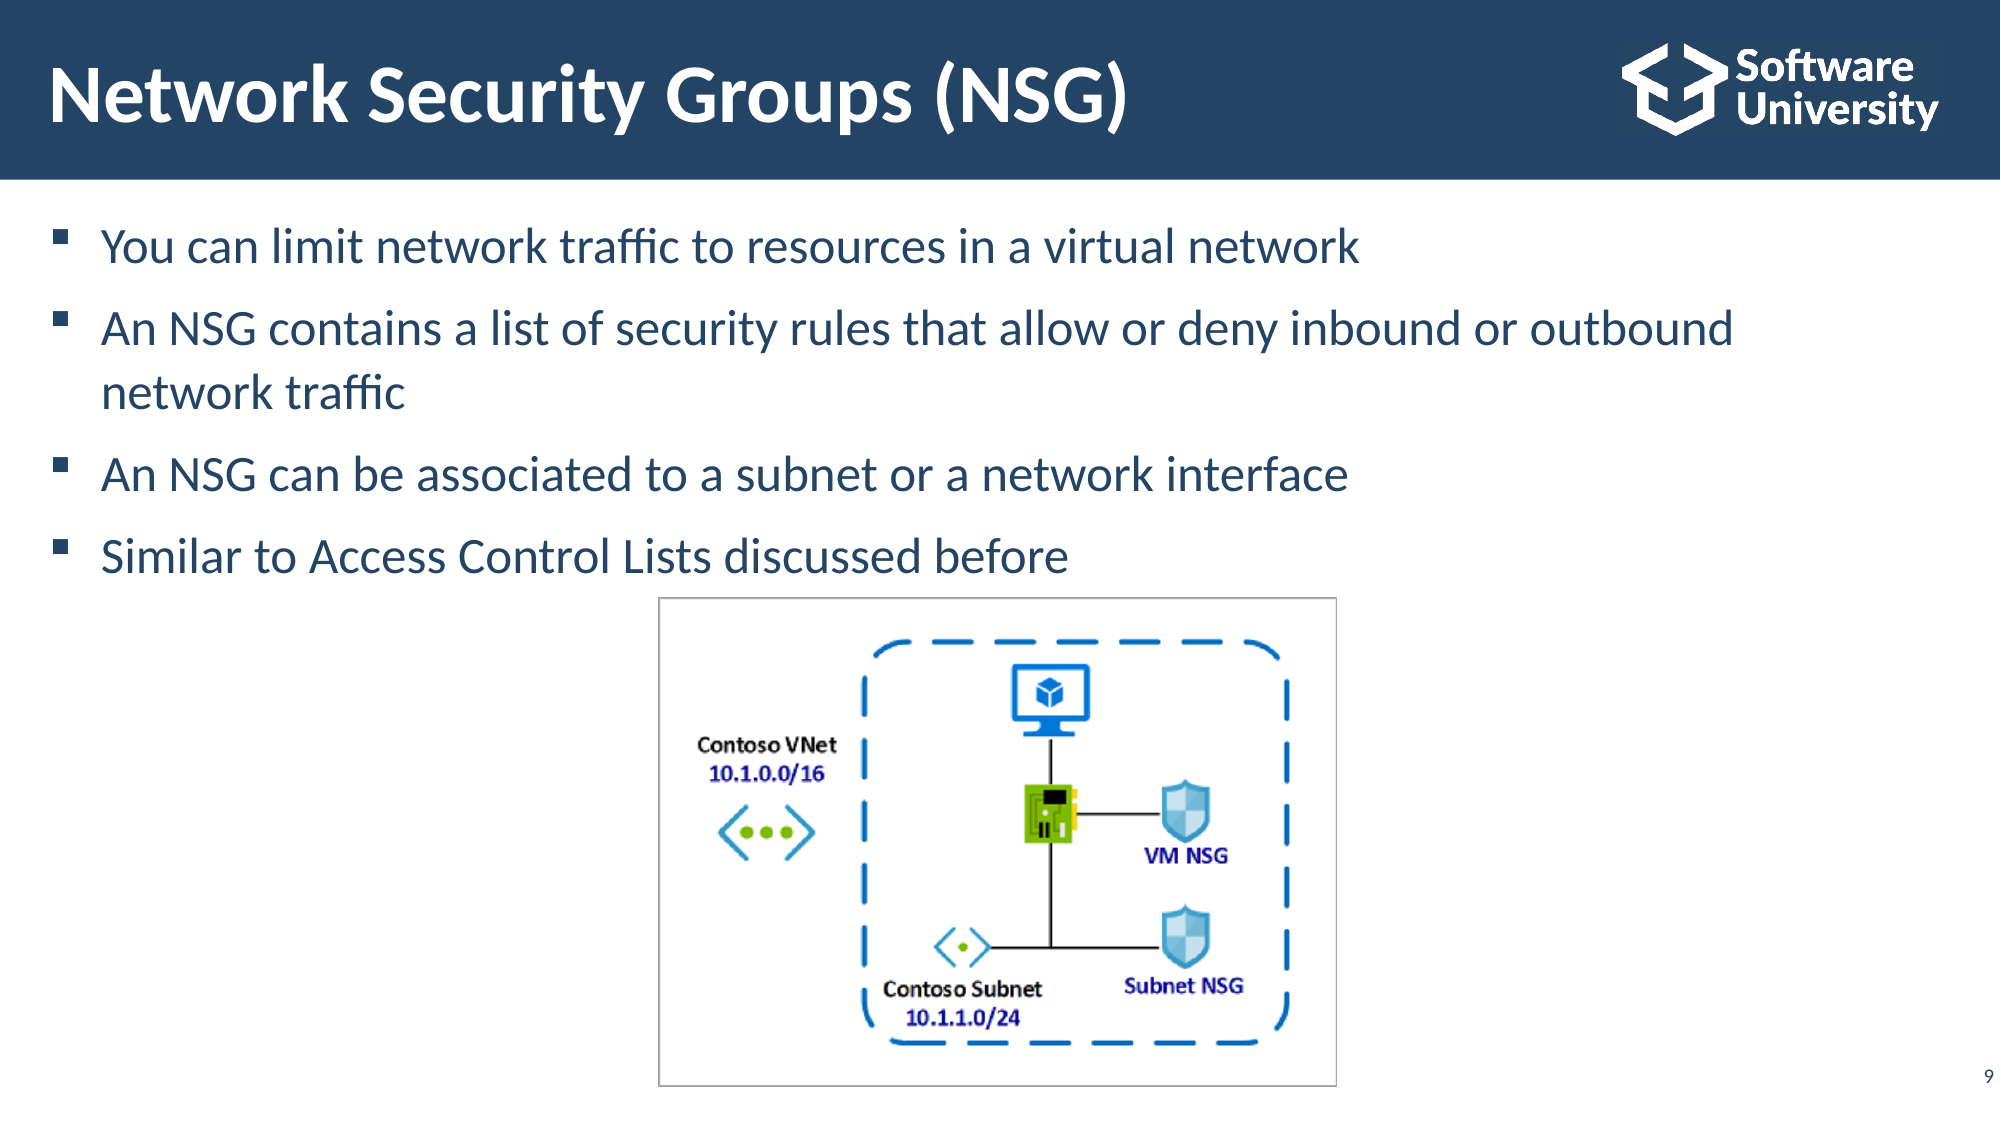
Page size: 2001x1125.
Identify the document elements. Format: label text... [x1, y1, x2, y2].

slide_number 9 [1929, 1049, 2000, 1100]
title Network Security Groups (NSG) [31, 16, 1591, 162]
picture [652, 591, 1346, 1095]
picture [1622, 43, 1939, 136]
text_box You can limit network traffic to resources in a virtual network An NSG contains a list of security rules that allow or deny inbound or outbound network traffic An NSG can be associated to a subnet or a network interface Similar to Access Control Lists discussed before [31, 203, 1968, 592]
